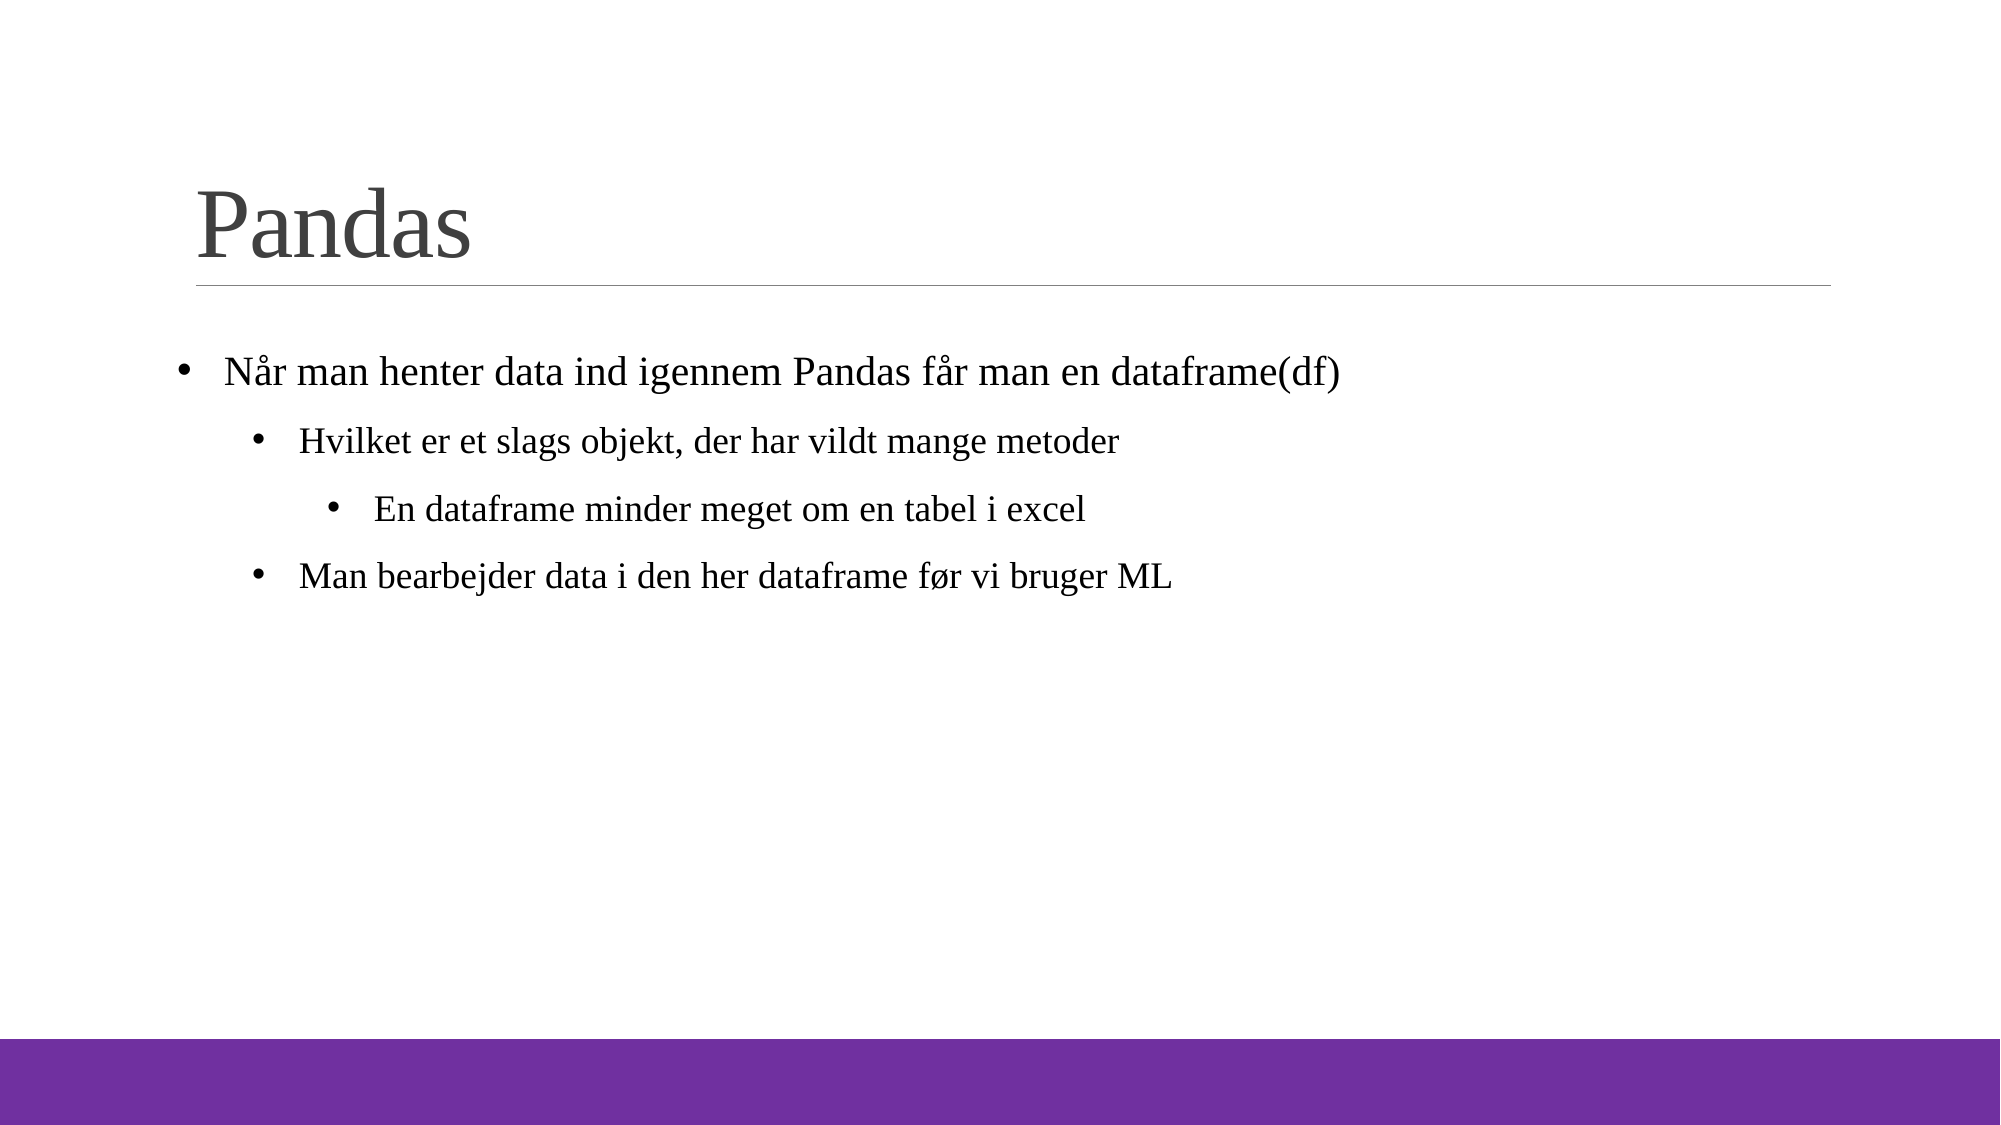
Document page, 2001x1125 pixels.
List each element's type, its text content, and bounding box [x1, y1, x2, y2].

text_box Når man henter data ind igennem Pandas får man en dataframe(df) Hvilket er et slags objekt, der har vildt mange metoder En dataframe minder meget om en tabel i excel Man bearbejder data i den her dataframe før vi bruger ML [162, 311, 1838, 672]
title Pandas [180, 47, 1830, 285]
